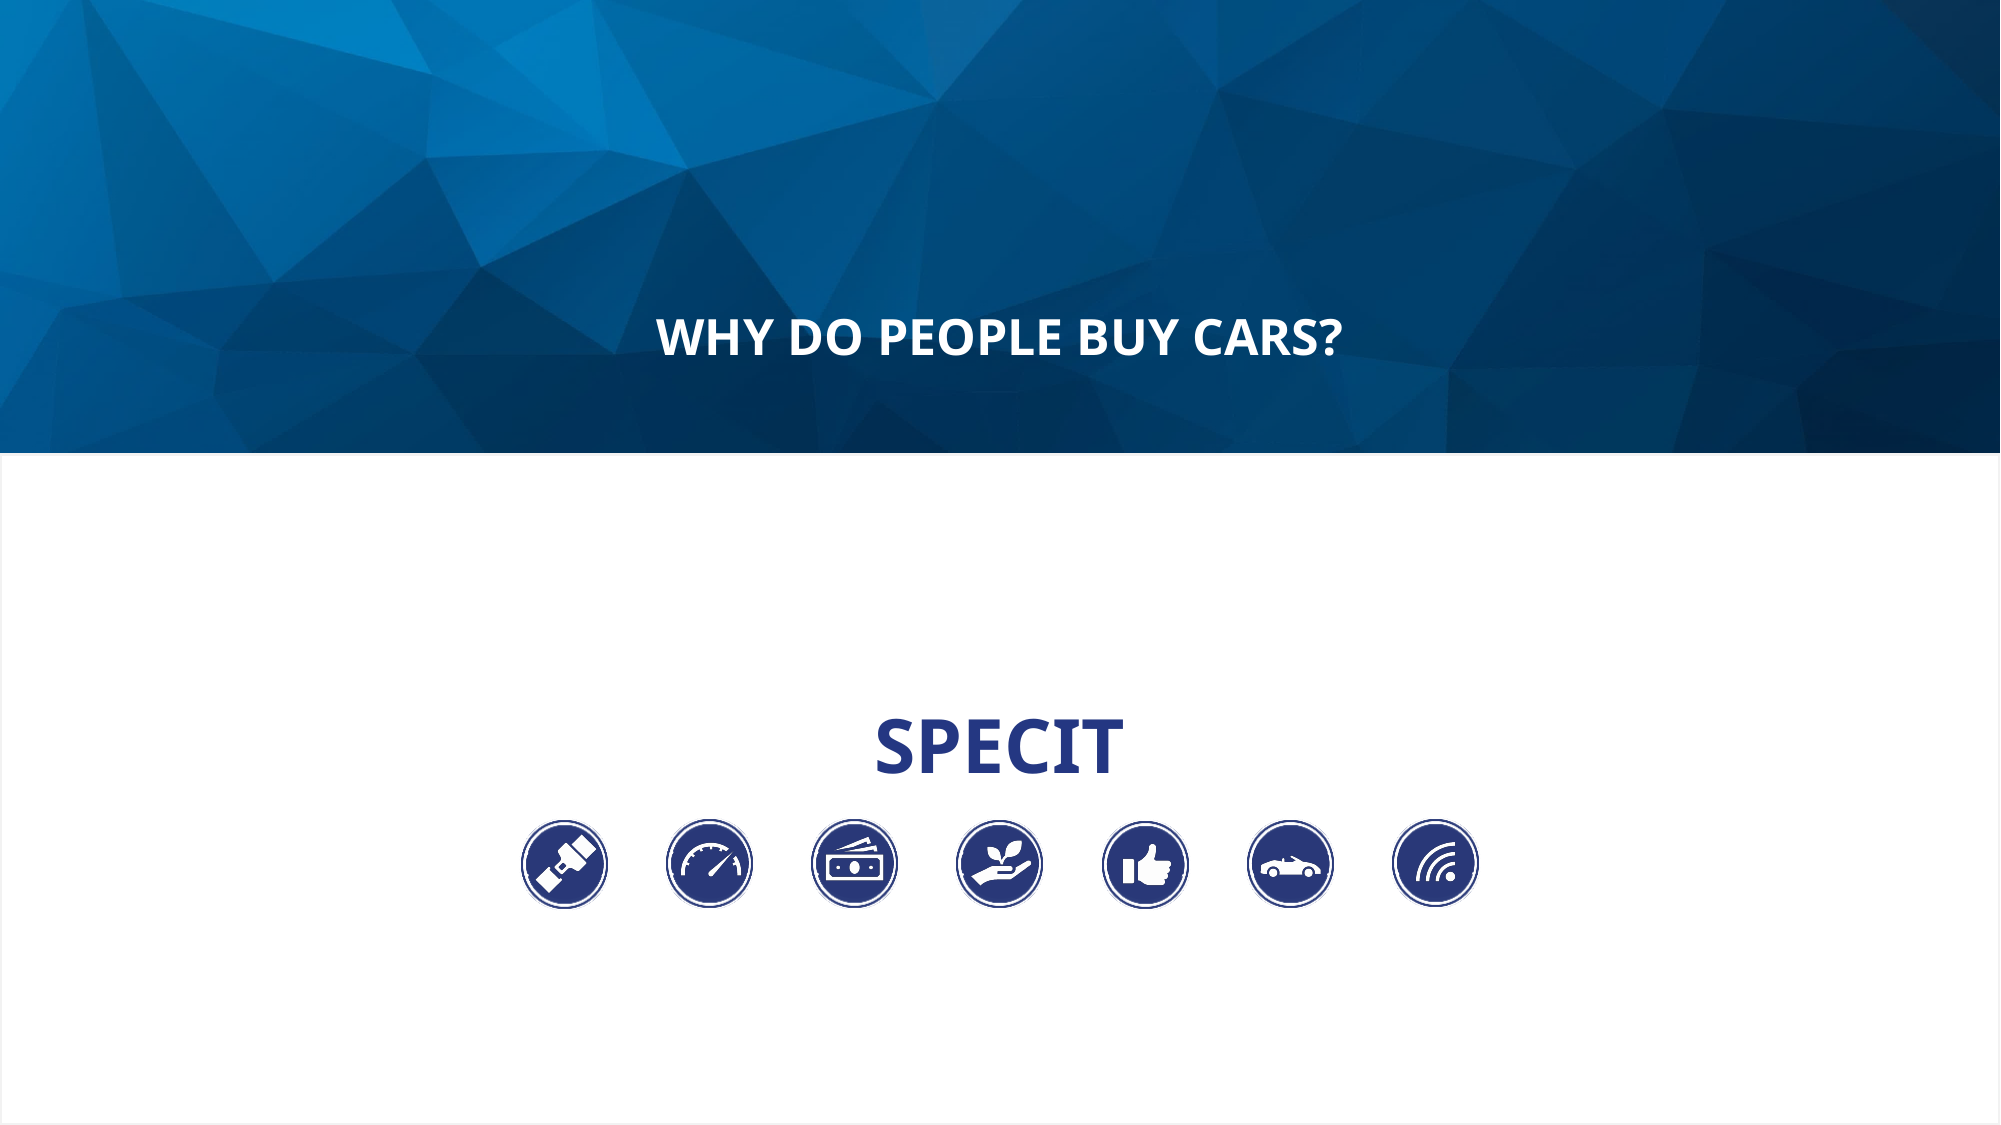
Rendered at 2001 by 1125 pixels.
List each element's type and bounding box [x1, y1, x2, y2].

text_box [0, 0, 2000, 1125]
text_box [519, 816, 1481, 912]
